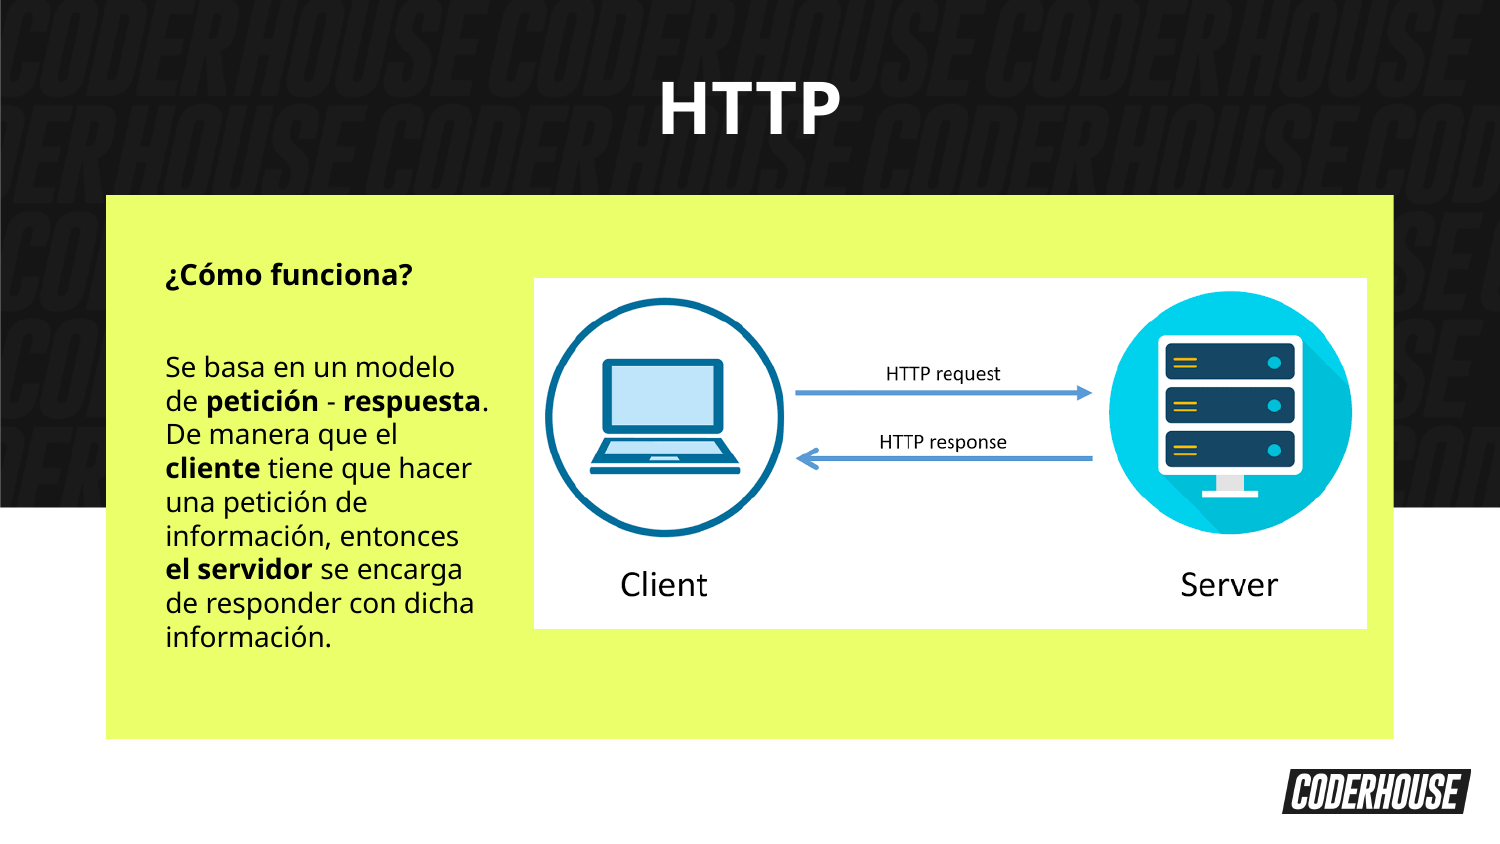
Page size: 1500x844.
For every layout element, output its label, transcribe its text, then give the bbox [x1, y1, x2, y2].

text_box [106, 195, 1394, 740]
text_box ¿Cómo funciona? [150, 241, 506, 307]
text_box Se basa en un modelo de petición - respuesta. De manera que el cliente tiene que hacer una petición de información, entonces el servidor se encarga de responder con dicha información. [150, 334, 506, 668]
picture [0, 0, 1500, 844]
text_box HTTP [239, 56, 1261, 166]
